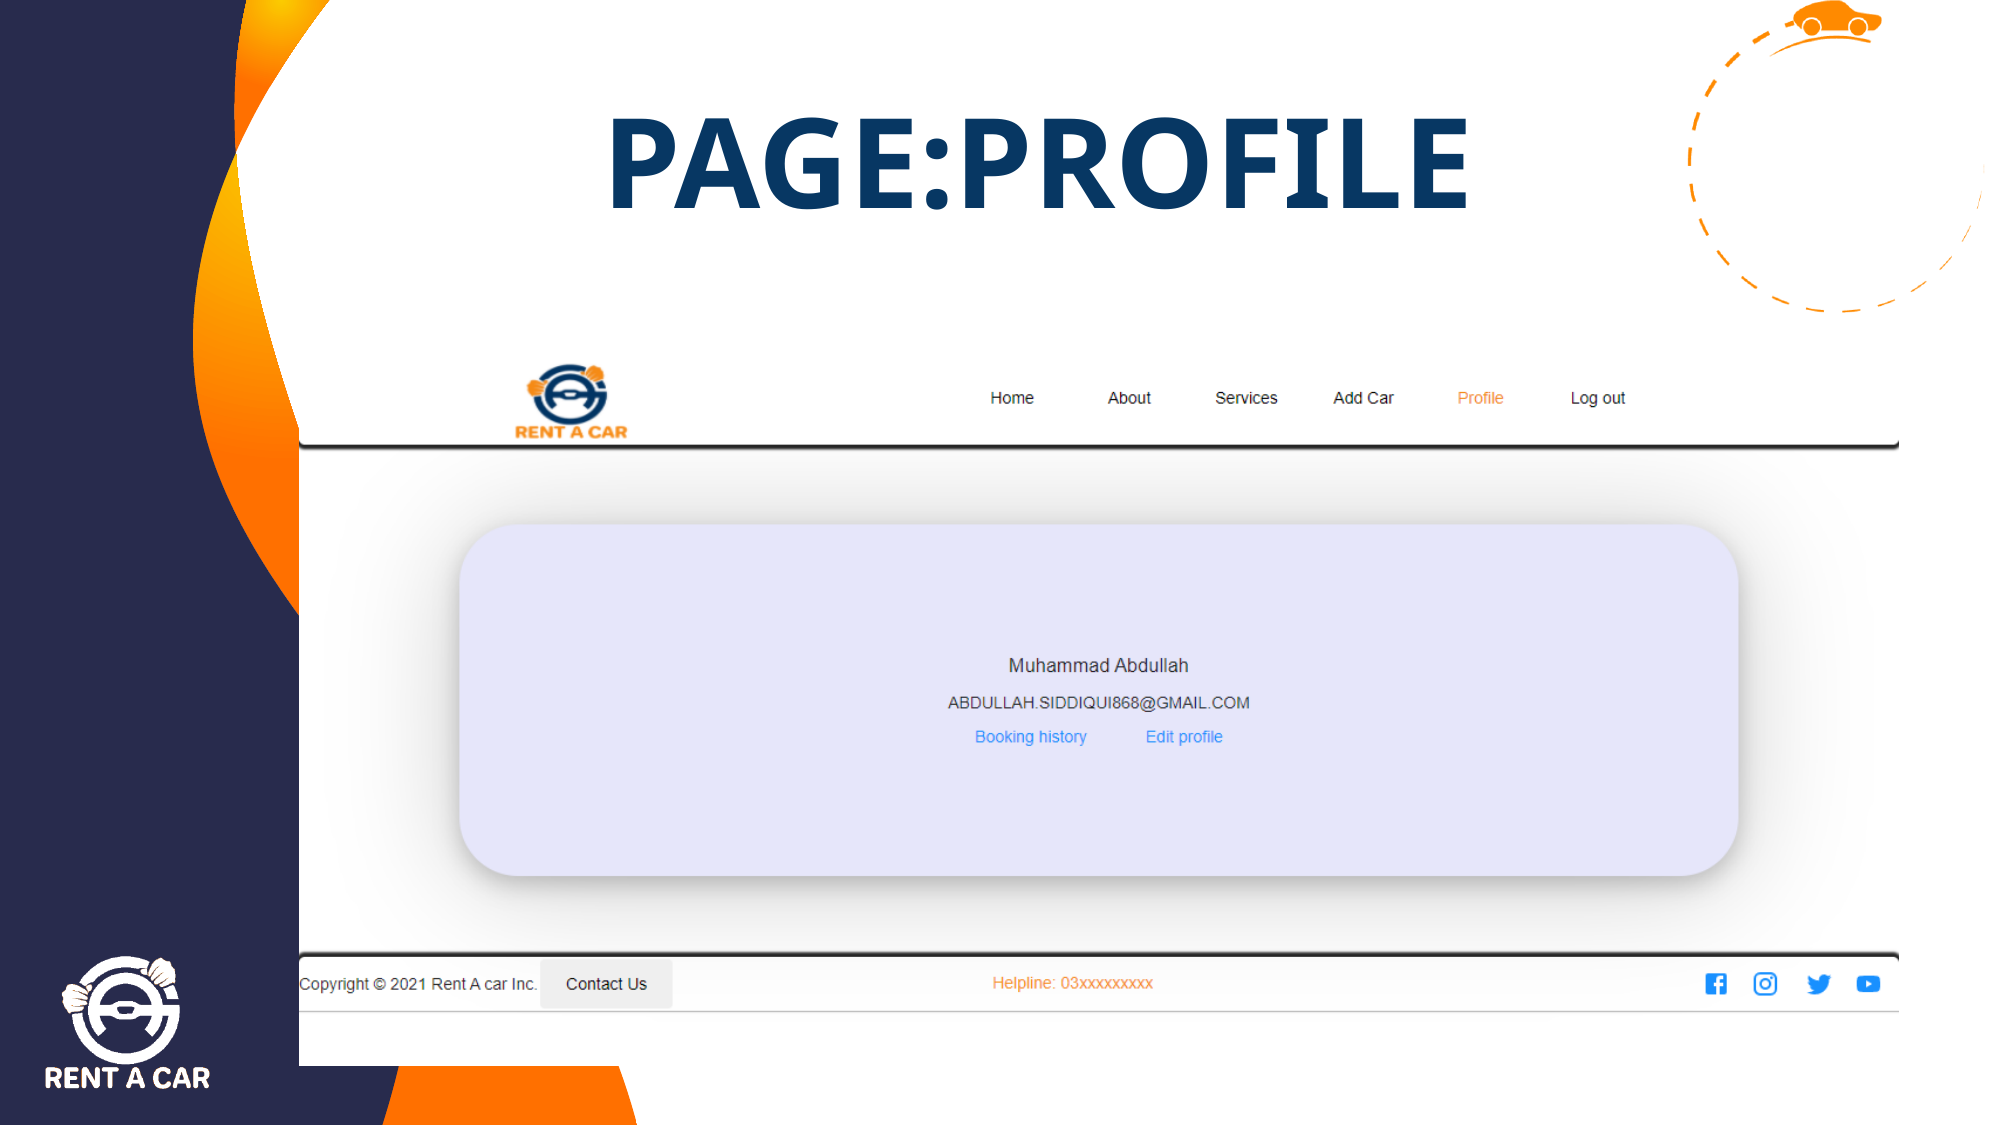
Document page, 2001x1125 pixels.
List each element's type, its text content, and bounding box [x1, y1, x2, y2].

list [299, 351, 1899, 1066]
picture [1672, 0, 2000, 328]
picture [0, 874, 302, 1125]
title PAGE:PROFILE [587, 59, 1863, 278]
